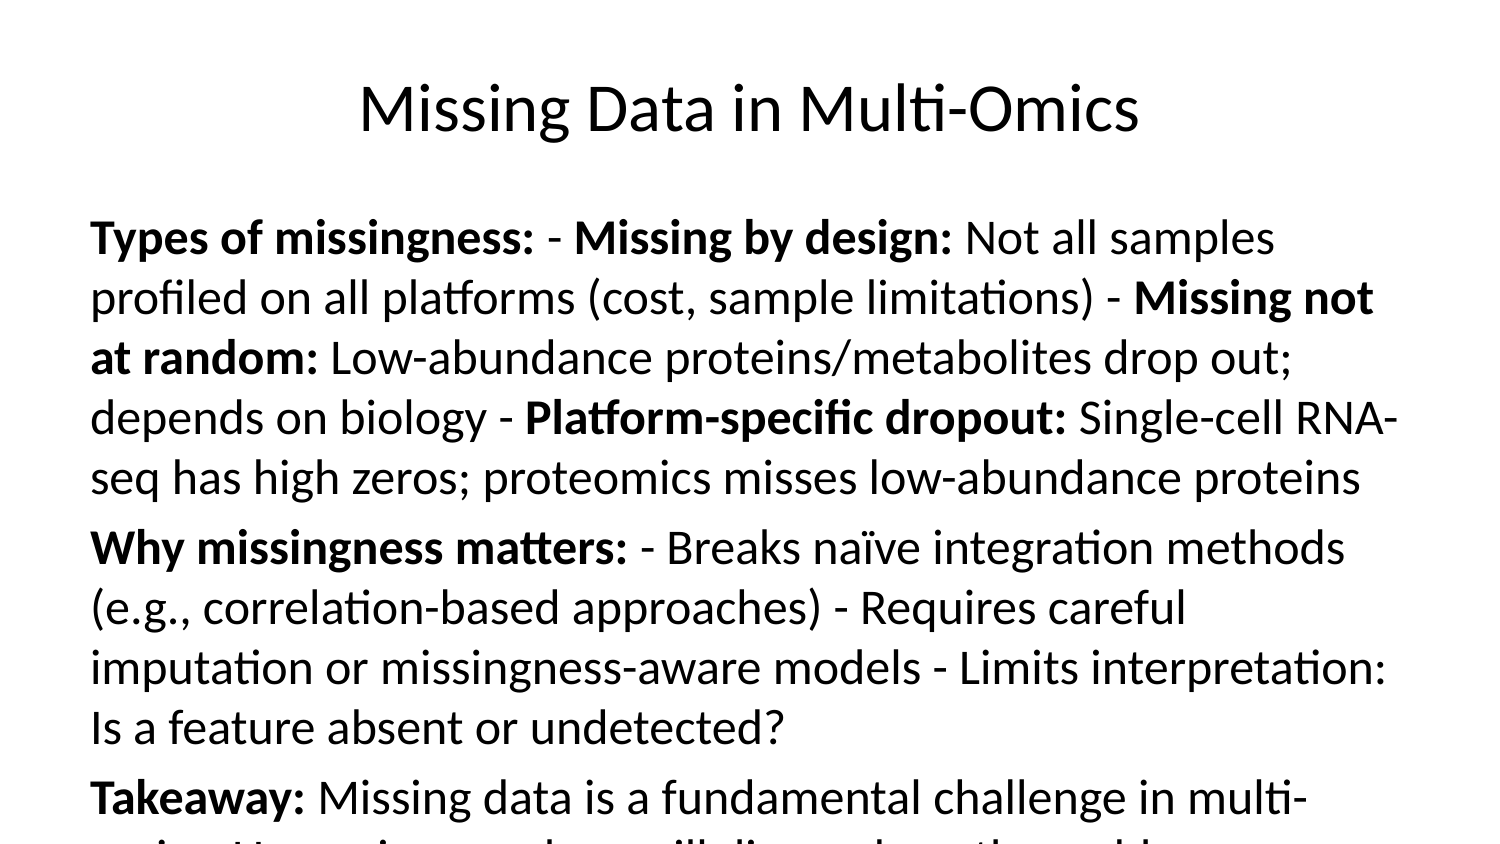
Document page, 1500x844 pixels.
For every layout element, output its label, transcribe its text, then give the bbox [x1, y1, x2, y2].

title Missing Data in Multi-Omics [75, 33, 1425, 175]
list Types of missingness: - Missing by design: Not all samples profiled on all platforms (cost, sample limitations) - Missing not at random: Low-abundance proteins/metabolites drop out; depends on biology - Platform-specific dropout: Single-cell RNA-seq has high zeros; proteomics misses low-abundance proteins Why missingness matters: - Breaks naïve integration methods (e.g., correlation-based approaches) - Requires careful imputation or missingness-aware models - Limits interpretation: Is a feature absent or undetected? Takeaway: Missing data is a fundamental challenge in multi-omics. Upcoming speakers will discuss how they address missingness in their integration workflows. [75, 196, 1425, 754]
